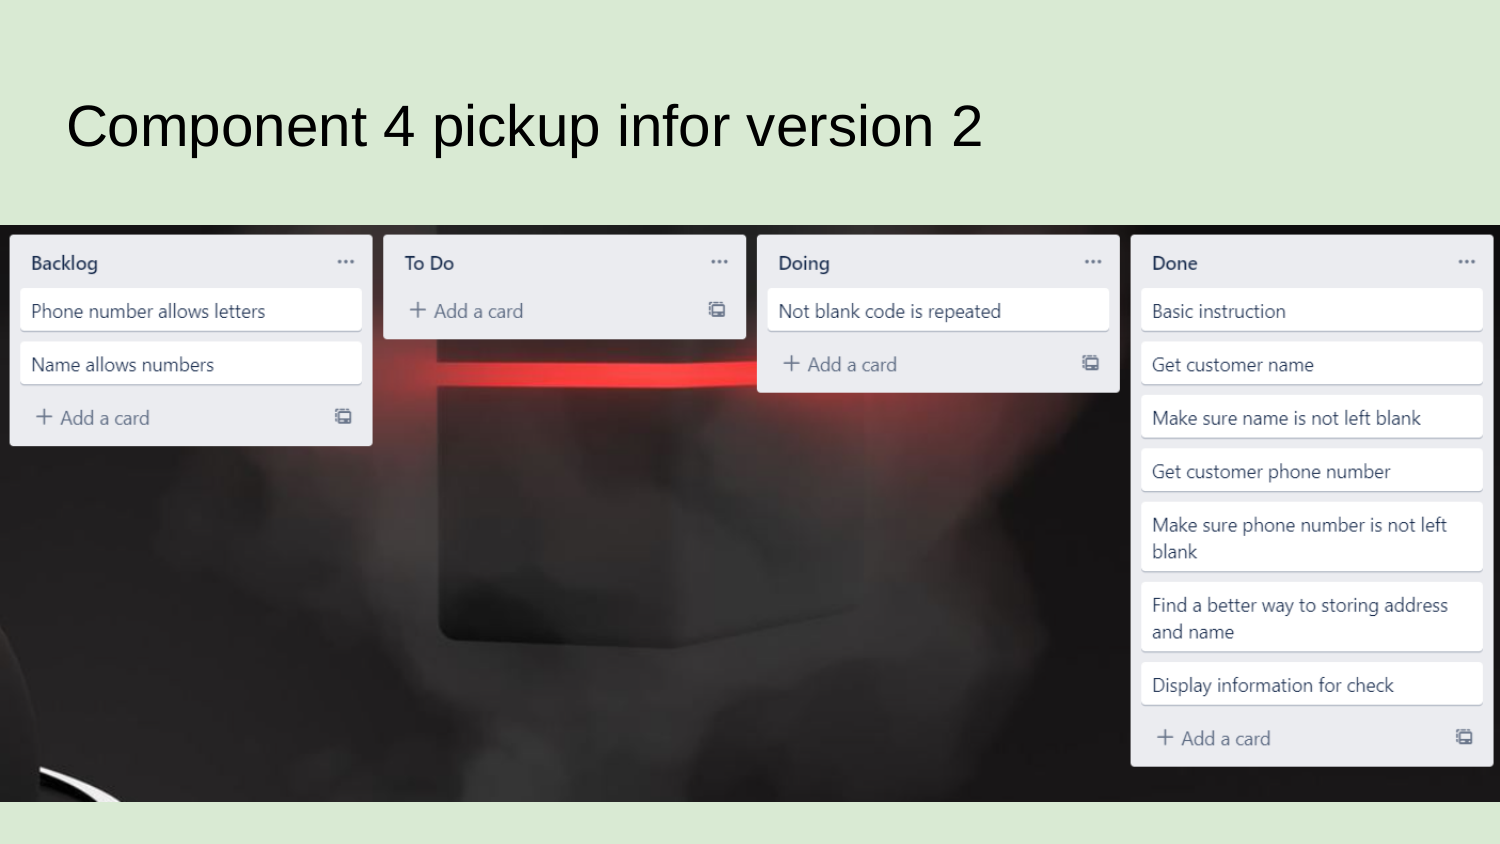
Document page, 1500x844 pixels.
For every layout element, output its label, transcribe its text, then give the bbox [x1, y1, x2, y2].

title Component 4 pickup infor version 2 [51, 72, 1449, 167]
picture [0, 225, 1500, 803]
